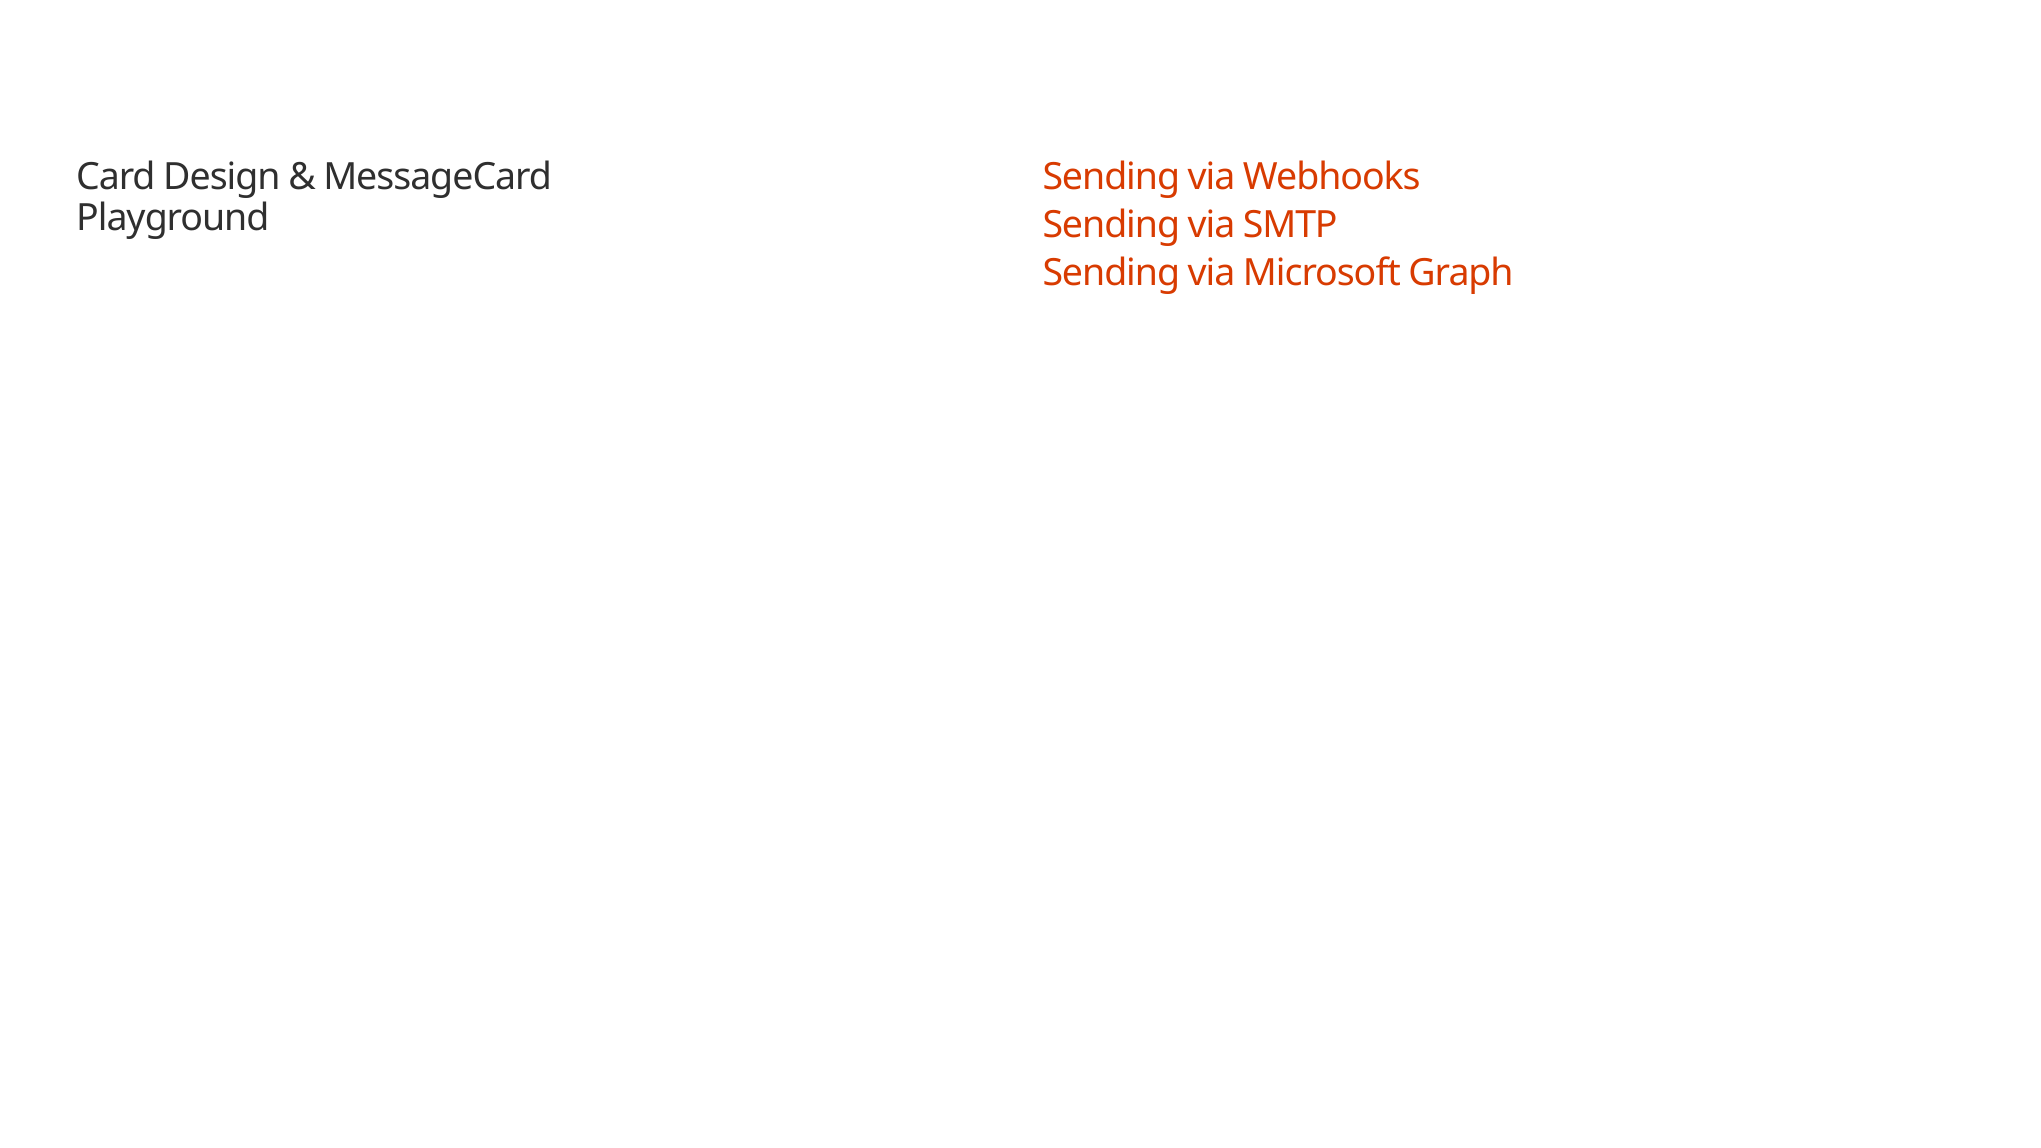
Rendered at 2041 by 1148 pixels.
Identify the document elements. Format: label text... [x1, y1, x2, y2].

title Card Design & MessageCard Playground [76, 157, 682, 309]
list Sending via Webhooks Sending via SMTP Sending via Microsoft Graph [1042, 157, 1685, 792]
